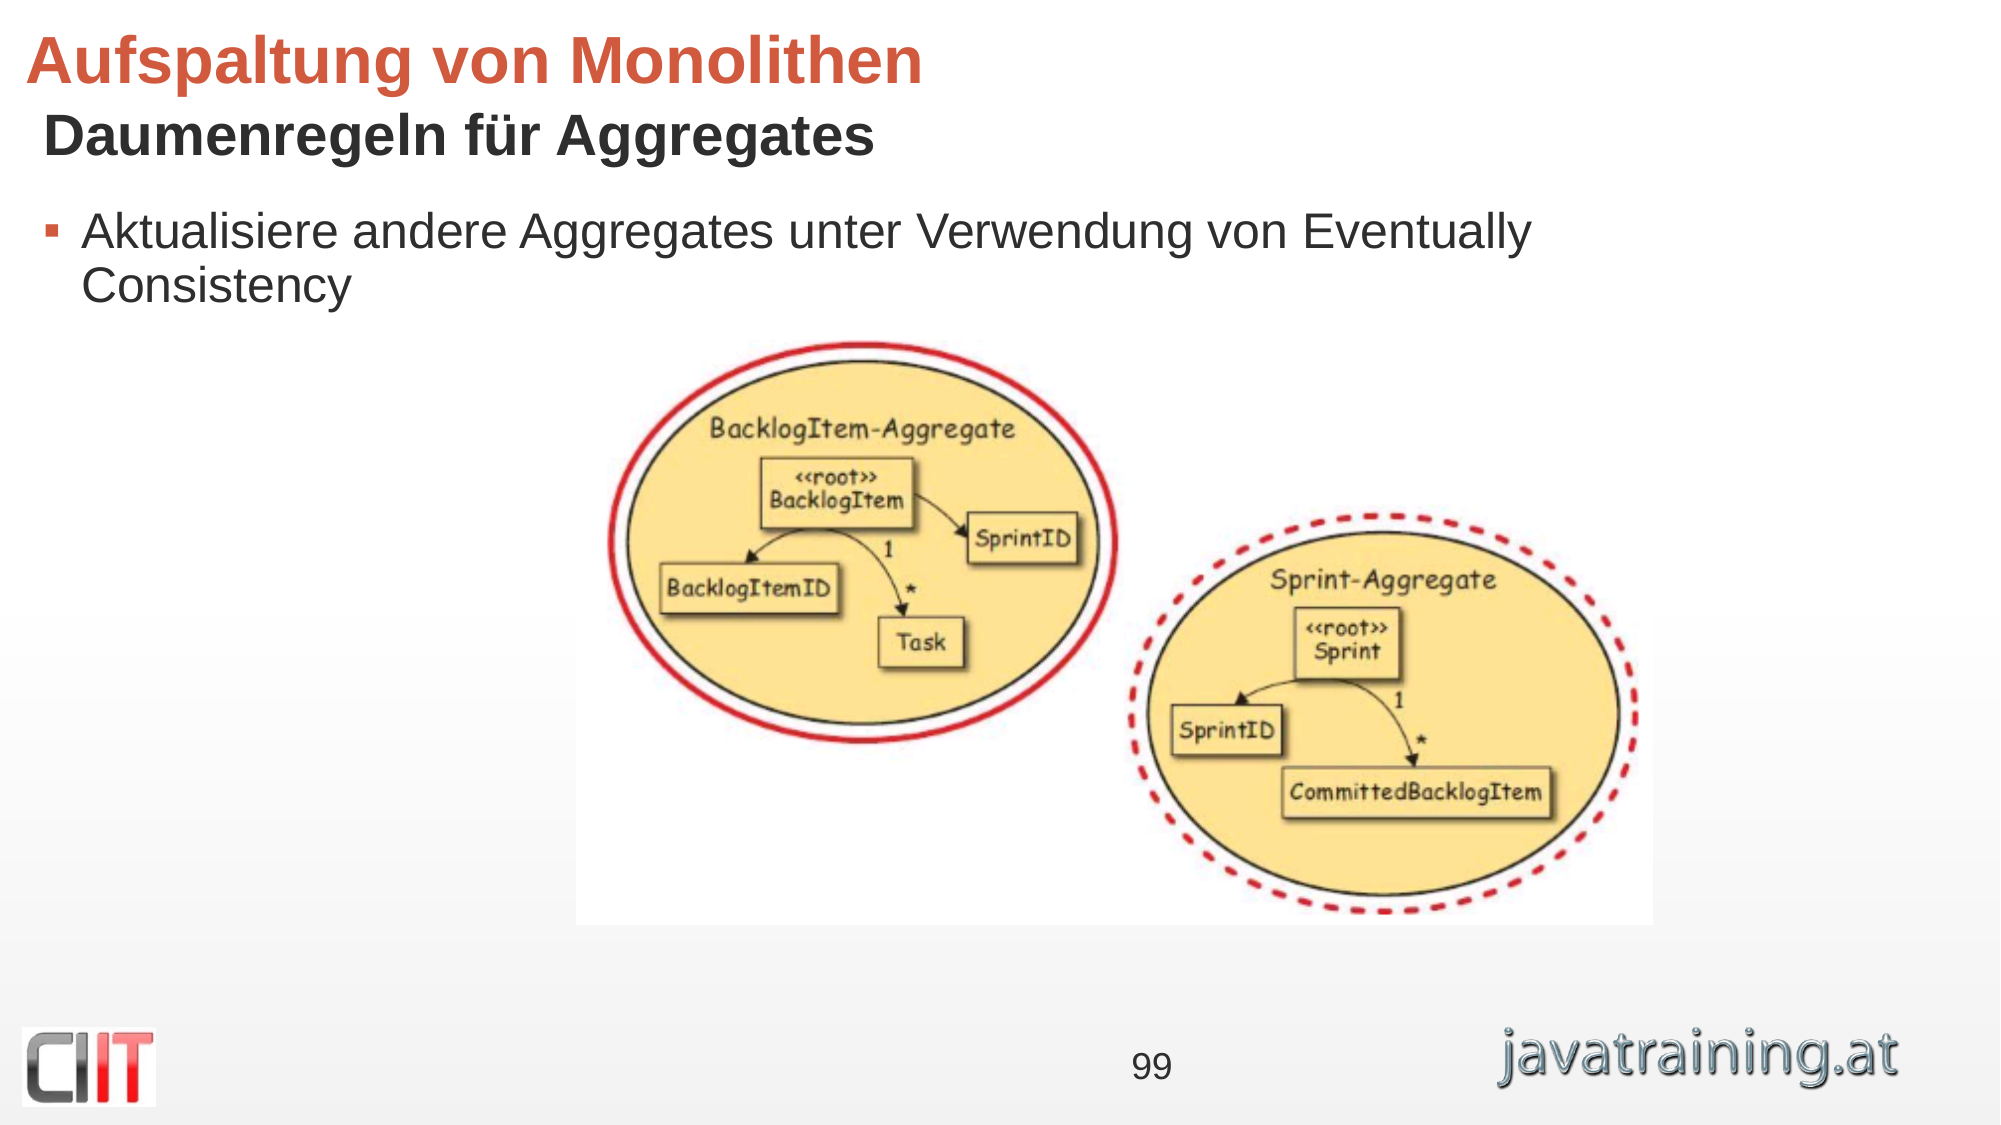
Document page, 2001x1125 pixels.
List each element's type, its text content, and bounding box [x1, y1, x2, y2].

picture [22, 1027, 156, 1107]
picture [1493, 1025, 1900, 1092]
slide_number 99 [1116, 1034, 1268, 1071]
title Aufspaltung von Monolithen [10, 7, 1586, 106]
list Daumenregeln für Aggregates Aktualisiere andere Aggregates unter Verwendung von Eventually Consistency [28, 97, 1697, 1011]
picture [576, 327, 1653, 925]
